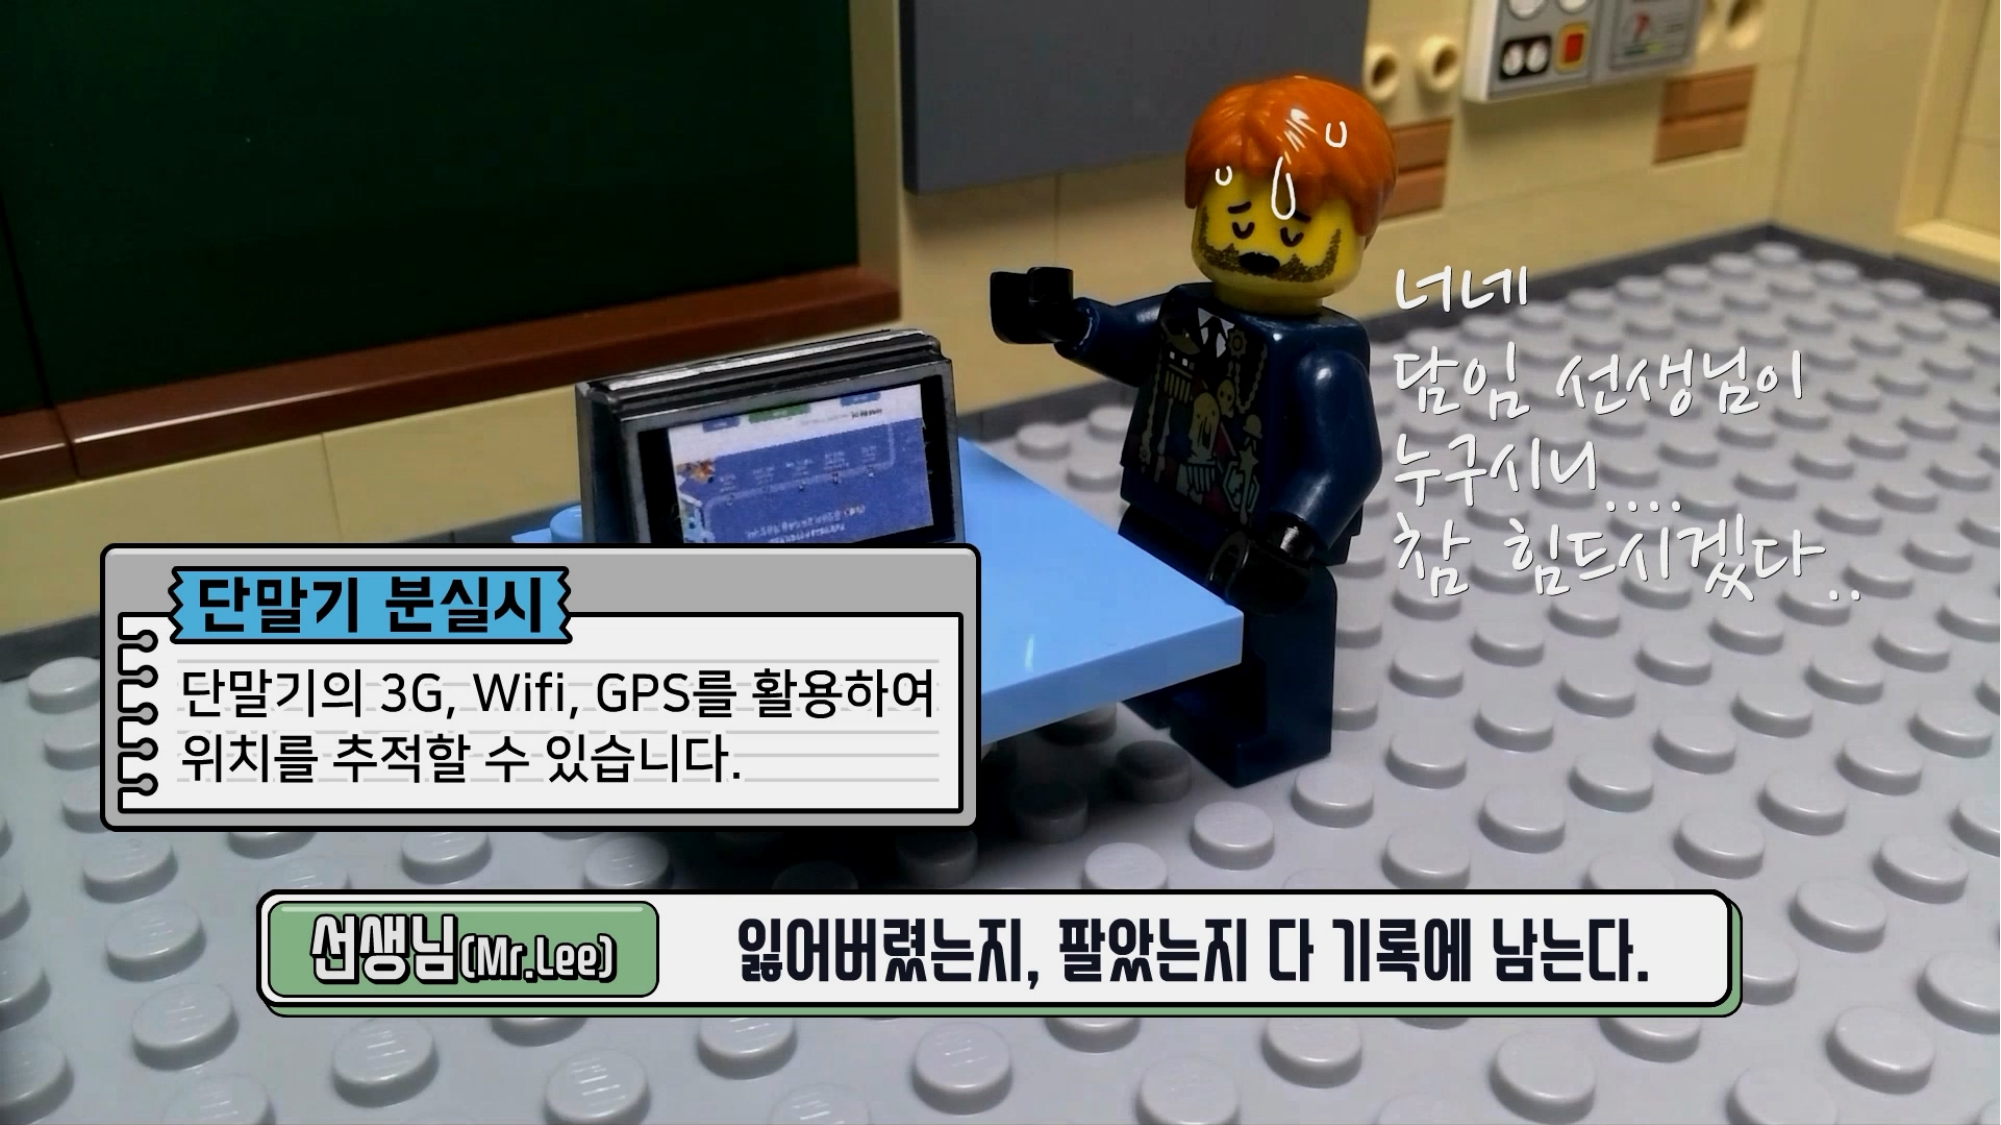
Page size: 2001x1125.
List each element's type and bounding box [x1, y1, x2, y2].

list [0, 0, 2000, 1125]
